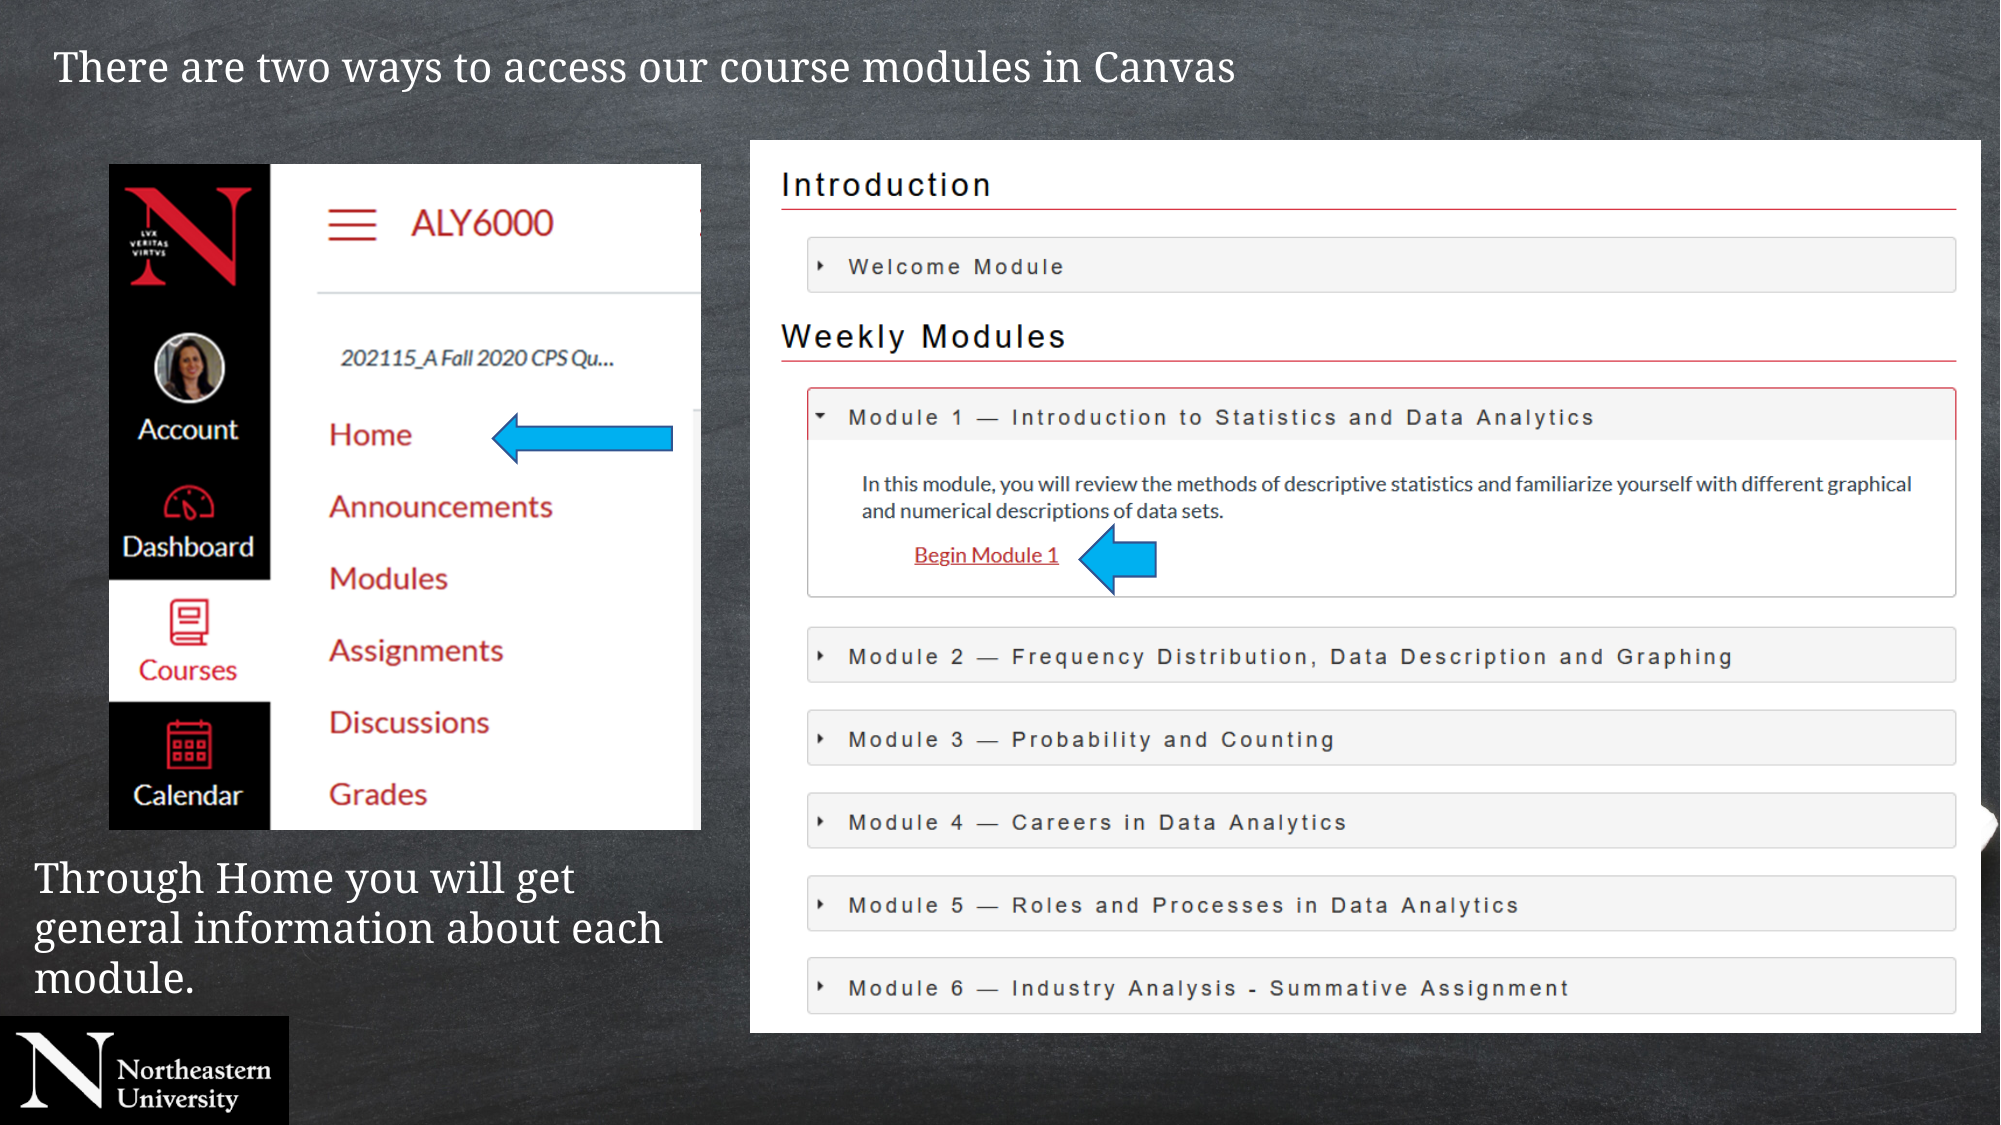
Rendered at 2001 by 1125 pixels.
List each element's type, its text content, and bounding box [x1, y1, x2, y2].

picture [0, 0, 2000, 1125]
text_box There are two ways to access our course modules in Canvas [38, 33, 1863, 99]
text_box Through Home you will get general information about each module. [19, 844, 732, 1010]
